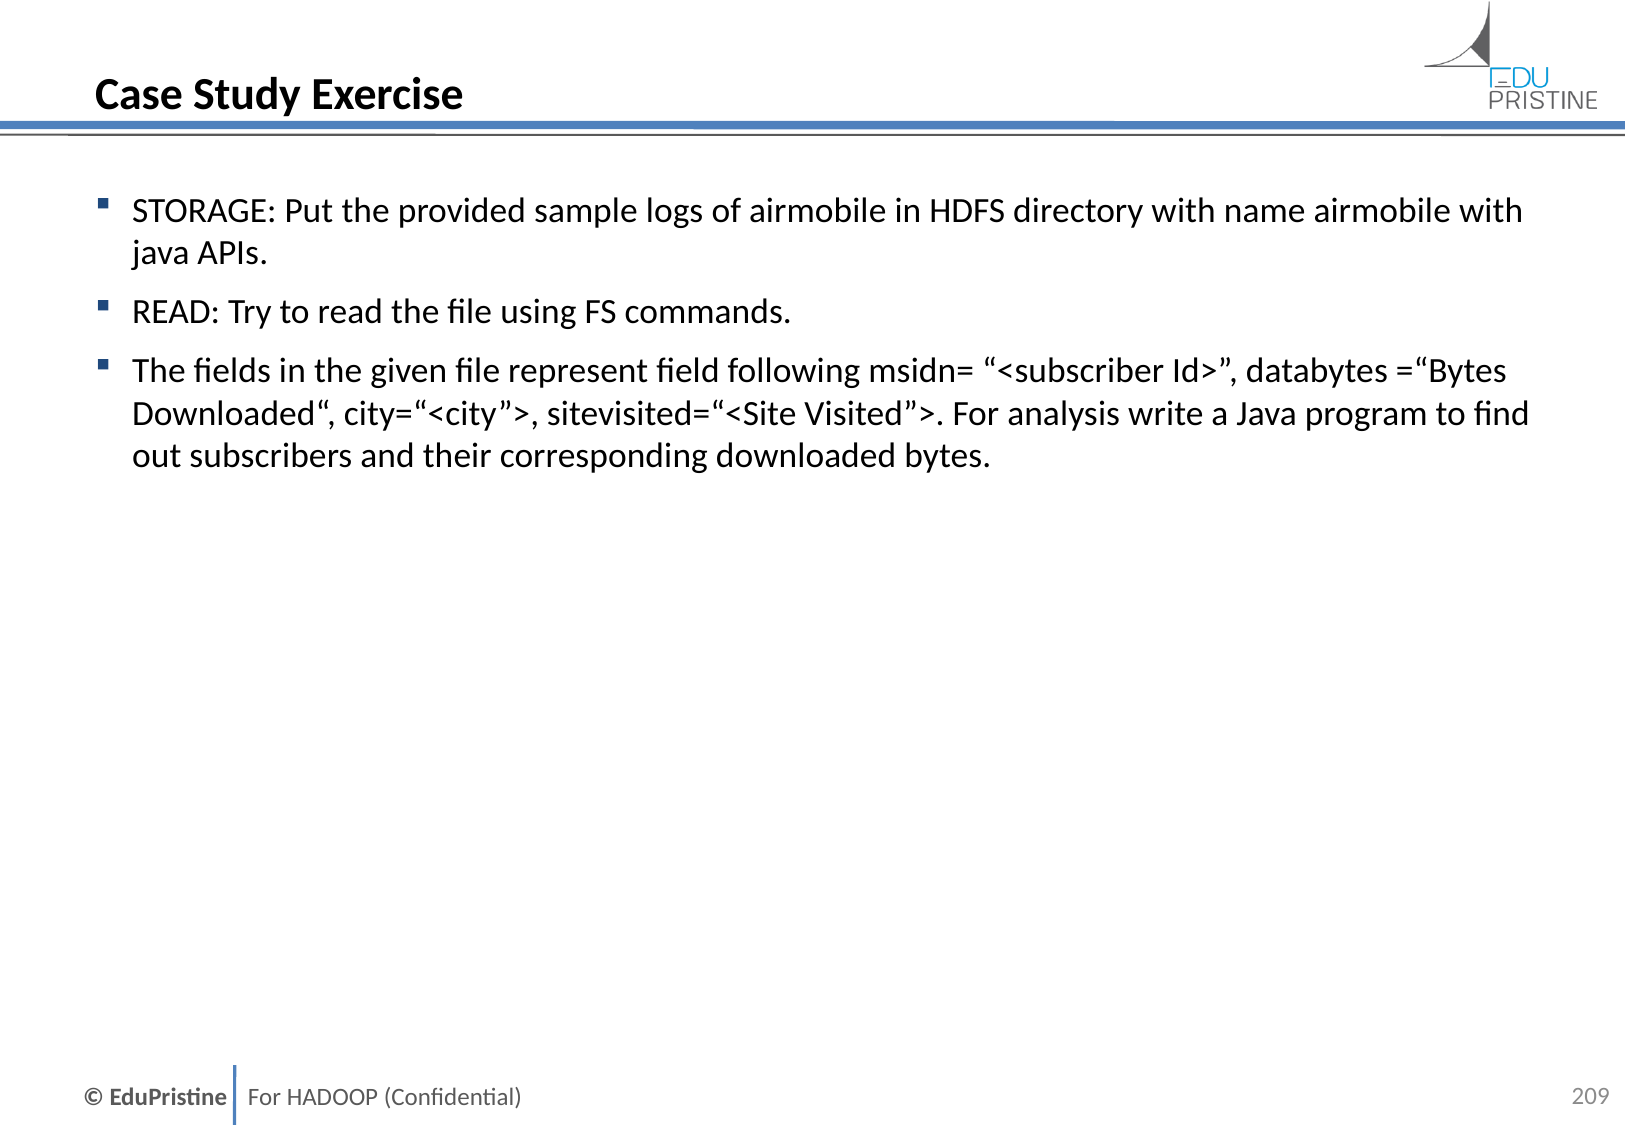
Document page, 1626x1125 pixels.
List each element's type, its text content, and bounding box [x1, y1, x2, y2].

picture [1424, 1, 1597, 109]
slide_number 208 [1543, 1065, 1625, 1125]
list STORAGE: Put the provided sample logs of airmobile in HDFS directory with name airmobile with java APIs. READ: Try to read the file using FS commands. The fields in the given file represent field following msidn= “<subscriber Id>”, databytes =“Bytes Downloaded“, city=“<city”>, sitevisited=“<Site Visited”>. For analysis write a Java program to find out subscribers and their corresponding downloaded bytes. [87, 179, 1550, 1007]
title Case Study Exercise [87, 10, 1416, 126]
